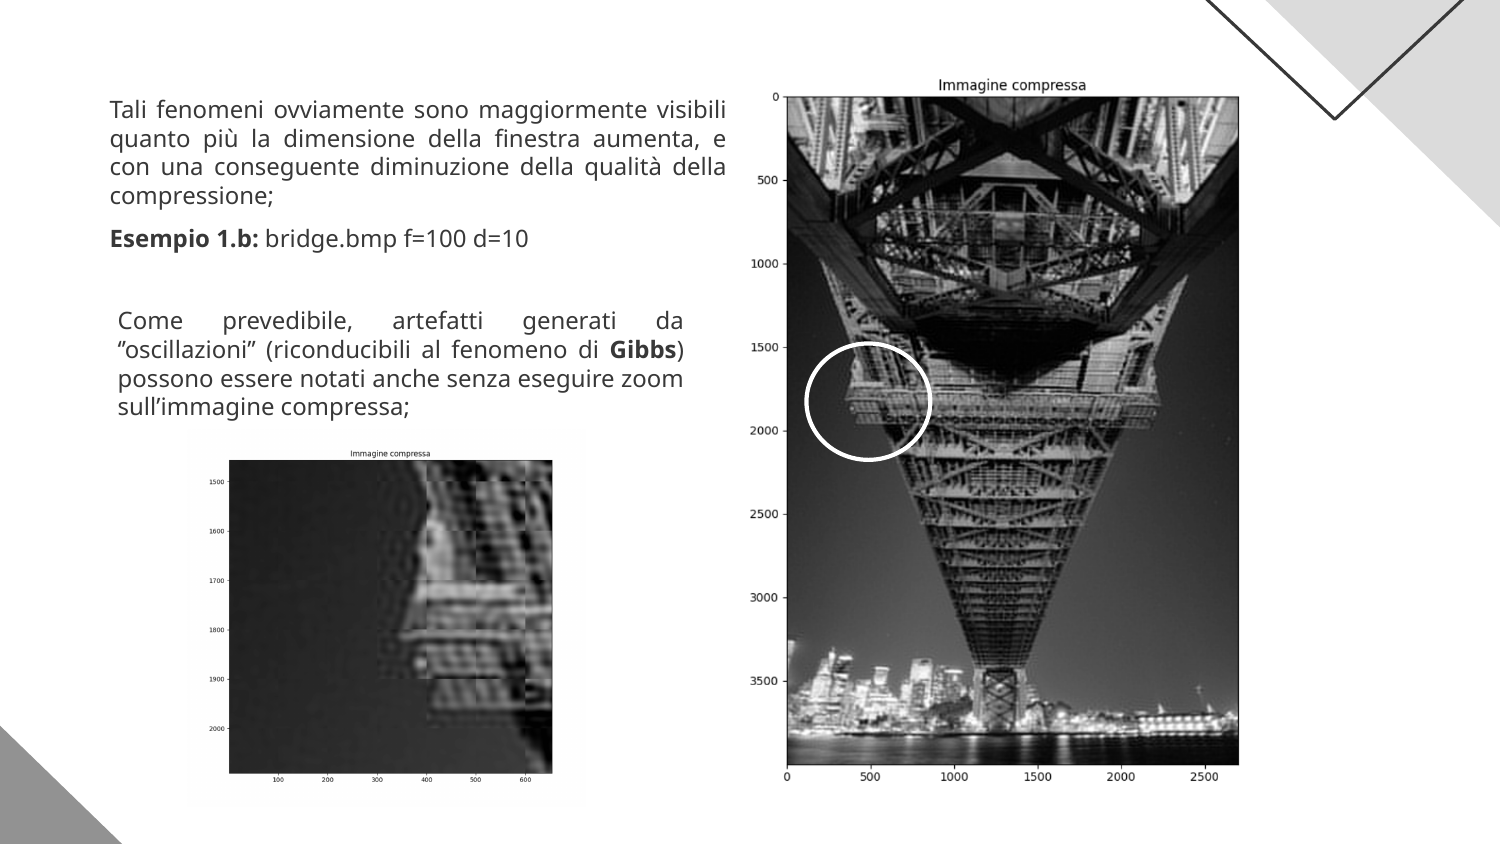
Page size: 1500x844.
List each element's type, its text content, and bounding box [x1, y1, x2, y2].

picture [732, 56, 1263, 809]
text_box Esempio 1.b: bridge.bmp f=100 d=10 [94, 208, 727, 273]
text_box Come prevedibile, artefatti generati da ‘’oscillazioni’’ (riconducibili al fenomeno di Gibbs) possono essere notati anche senza eseguire zoom sull’immagine compressa; [102, 290, 700, 437]
text_box Tali fenomeni ovviamente sono maggiormente visibili quanto più la dimensione della finestra aumenta, e con una conseguente diminuzione della qualità della compressione; [94, 79, 727, 163]
picture [187, 429, 586, 808]
